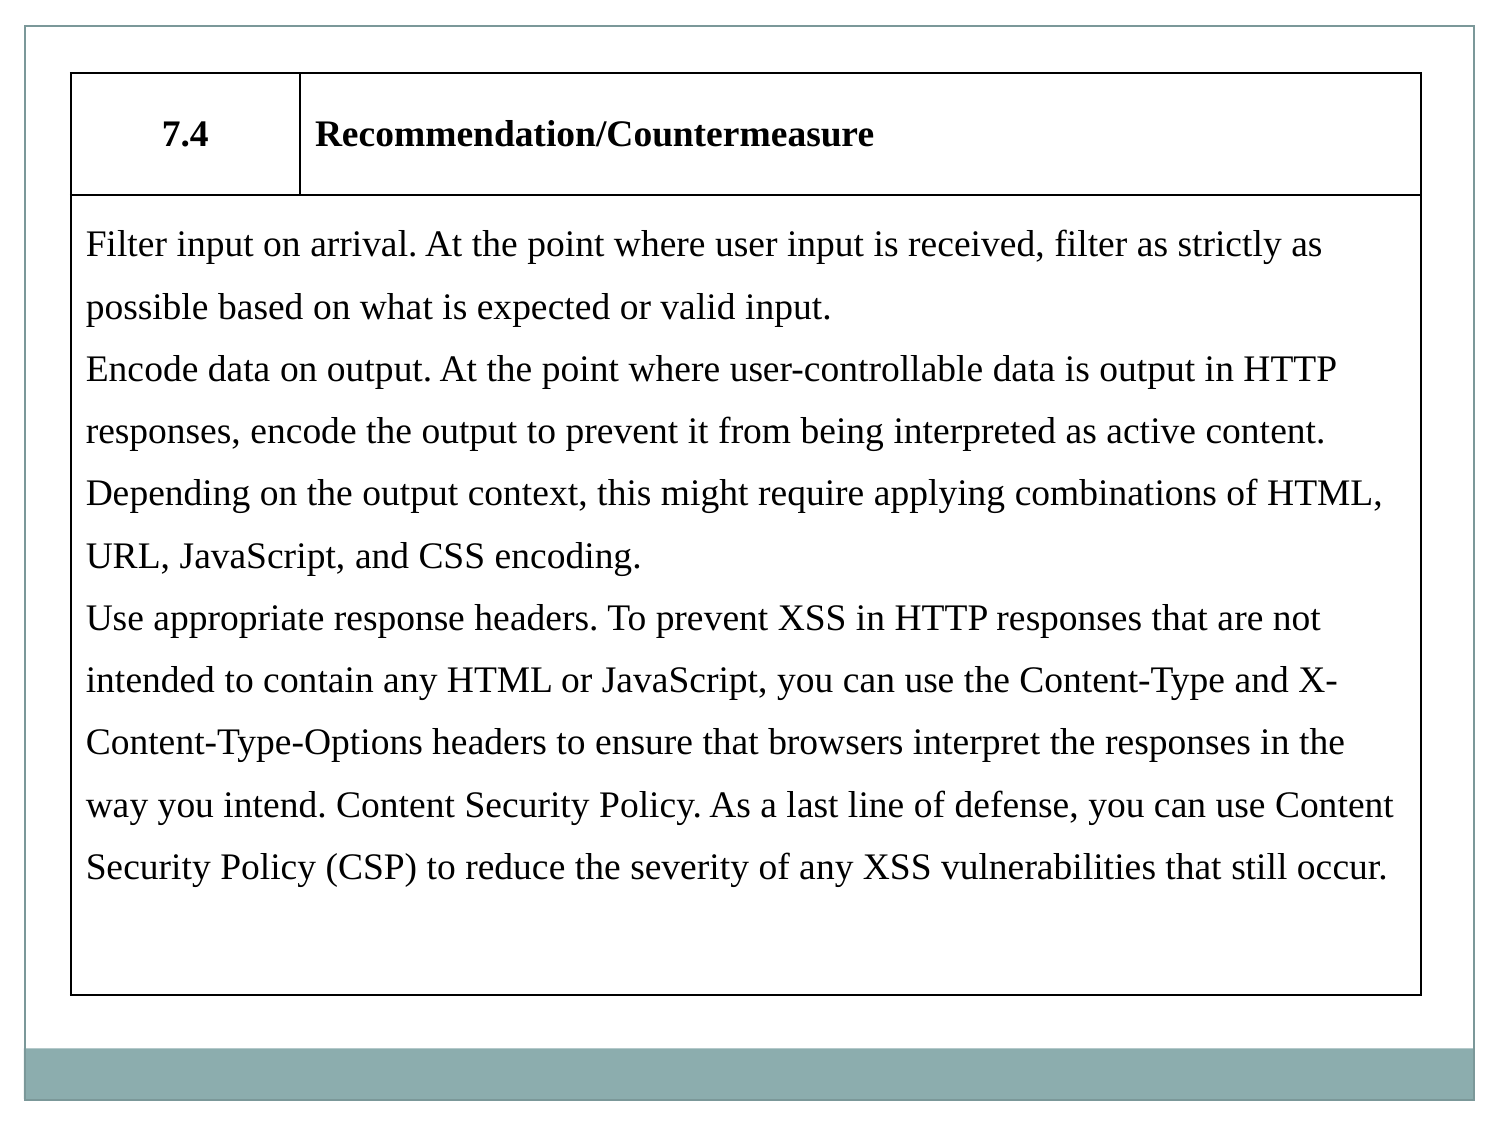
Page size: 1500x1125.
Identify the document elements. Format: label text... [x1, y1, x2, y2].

table_cell Filter input on arrival. At the point where user input is received, filter as strictly as possible based on what is expected or valid input. Encode data on output. At the point where user-controllable data is output in HTTP responses, encode the output to prevent it from being interpreted as active content. Depending on the output context, this might require applying combinations of HTML, URL, JavaScript, and CSS encoding. Use appropriate response headers. To prevent XSS in HTTP responses that are not intended to contain any HTML or JavaScript, you can use the Content-Type and X-Content-Type-Options headers to ensure that browsers interpret the responses in the way you intend. Content Security Policy. As a last line of defense, you can use Content Security Policy (CSP) to reduce the severity of any XSS vulnerabilities that still occur. [72, 196, 1420, 994]
table_header 7.4 [72, 74, 299, 194]
table_header Recommendation/Countermeasure [301, 74, 1420, 194]
